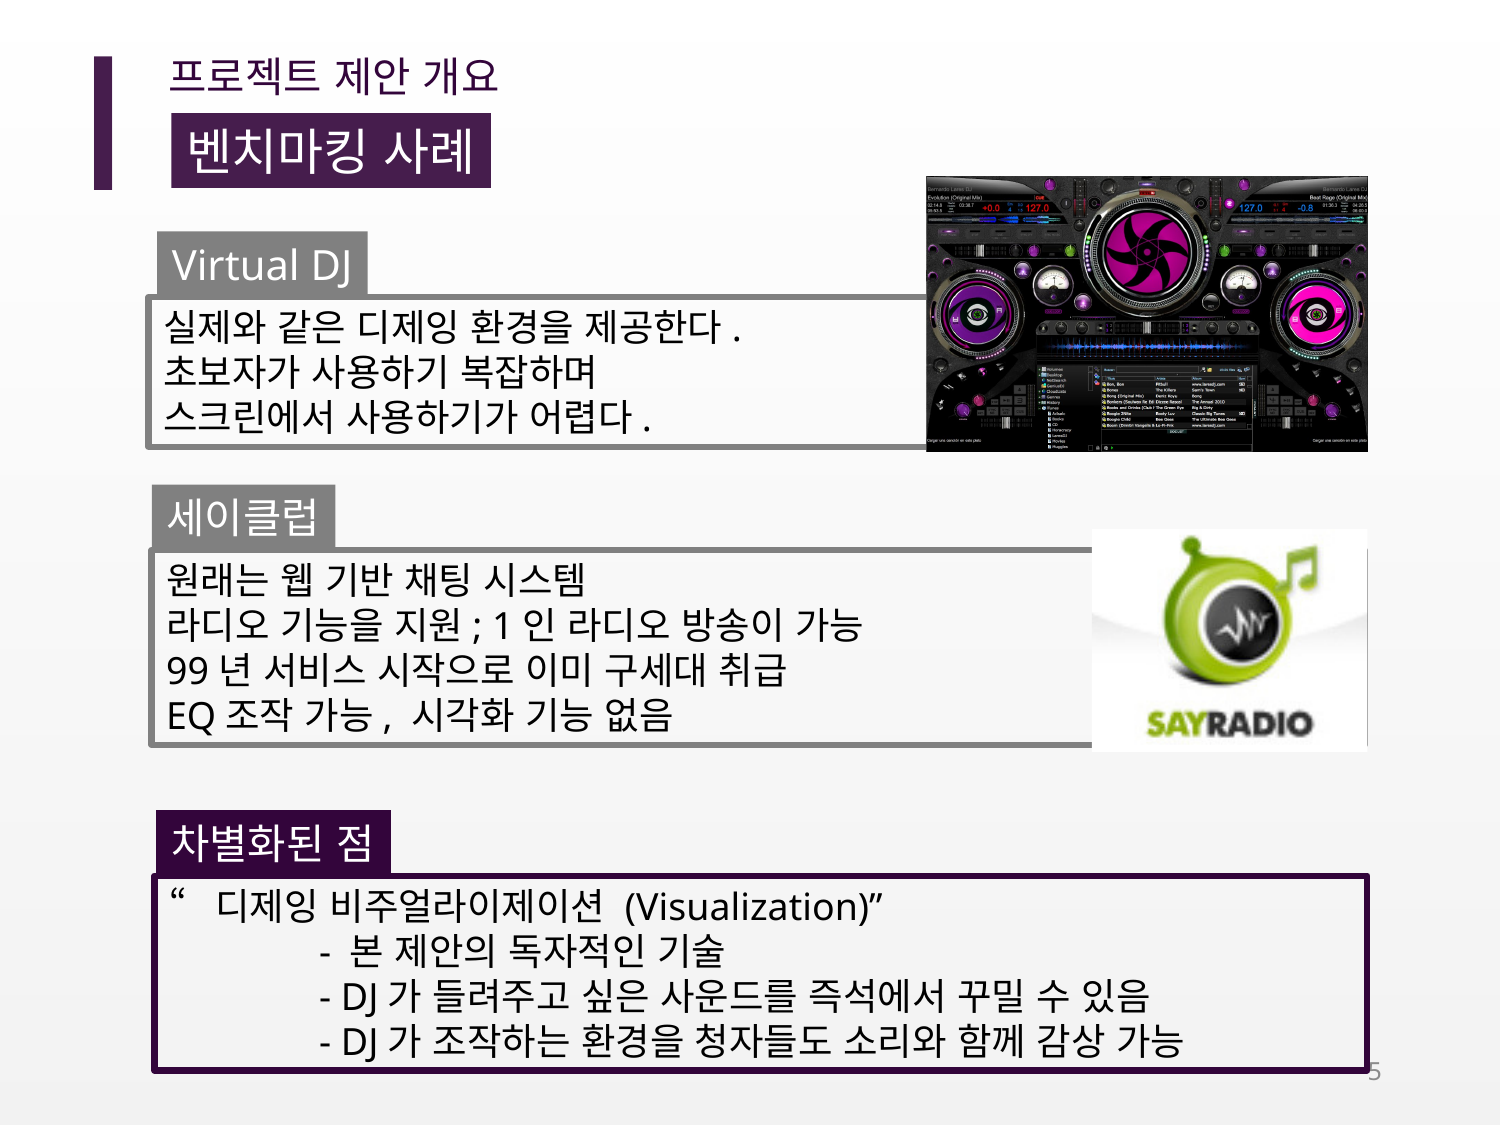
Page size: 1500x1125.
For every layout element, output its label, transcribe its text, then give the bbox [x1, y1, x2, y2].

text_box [145, 231, 926, 449]
text_box Ⅰ [61, 0, 145, 235]
picture [1091, 529, 1368, 752]
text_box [151, 810, 1368, 1073]
picture [926, 176, 1368, 452]
text_box 프로젝트 제안 개요 [153, 42, 515, 108]
text_box 벤치마킹 사례 [171, 113, 491, 188]
slide_number 5 [1059, 1042, 1397, 1103]
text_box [148, 484, 1365, 748]
